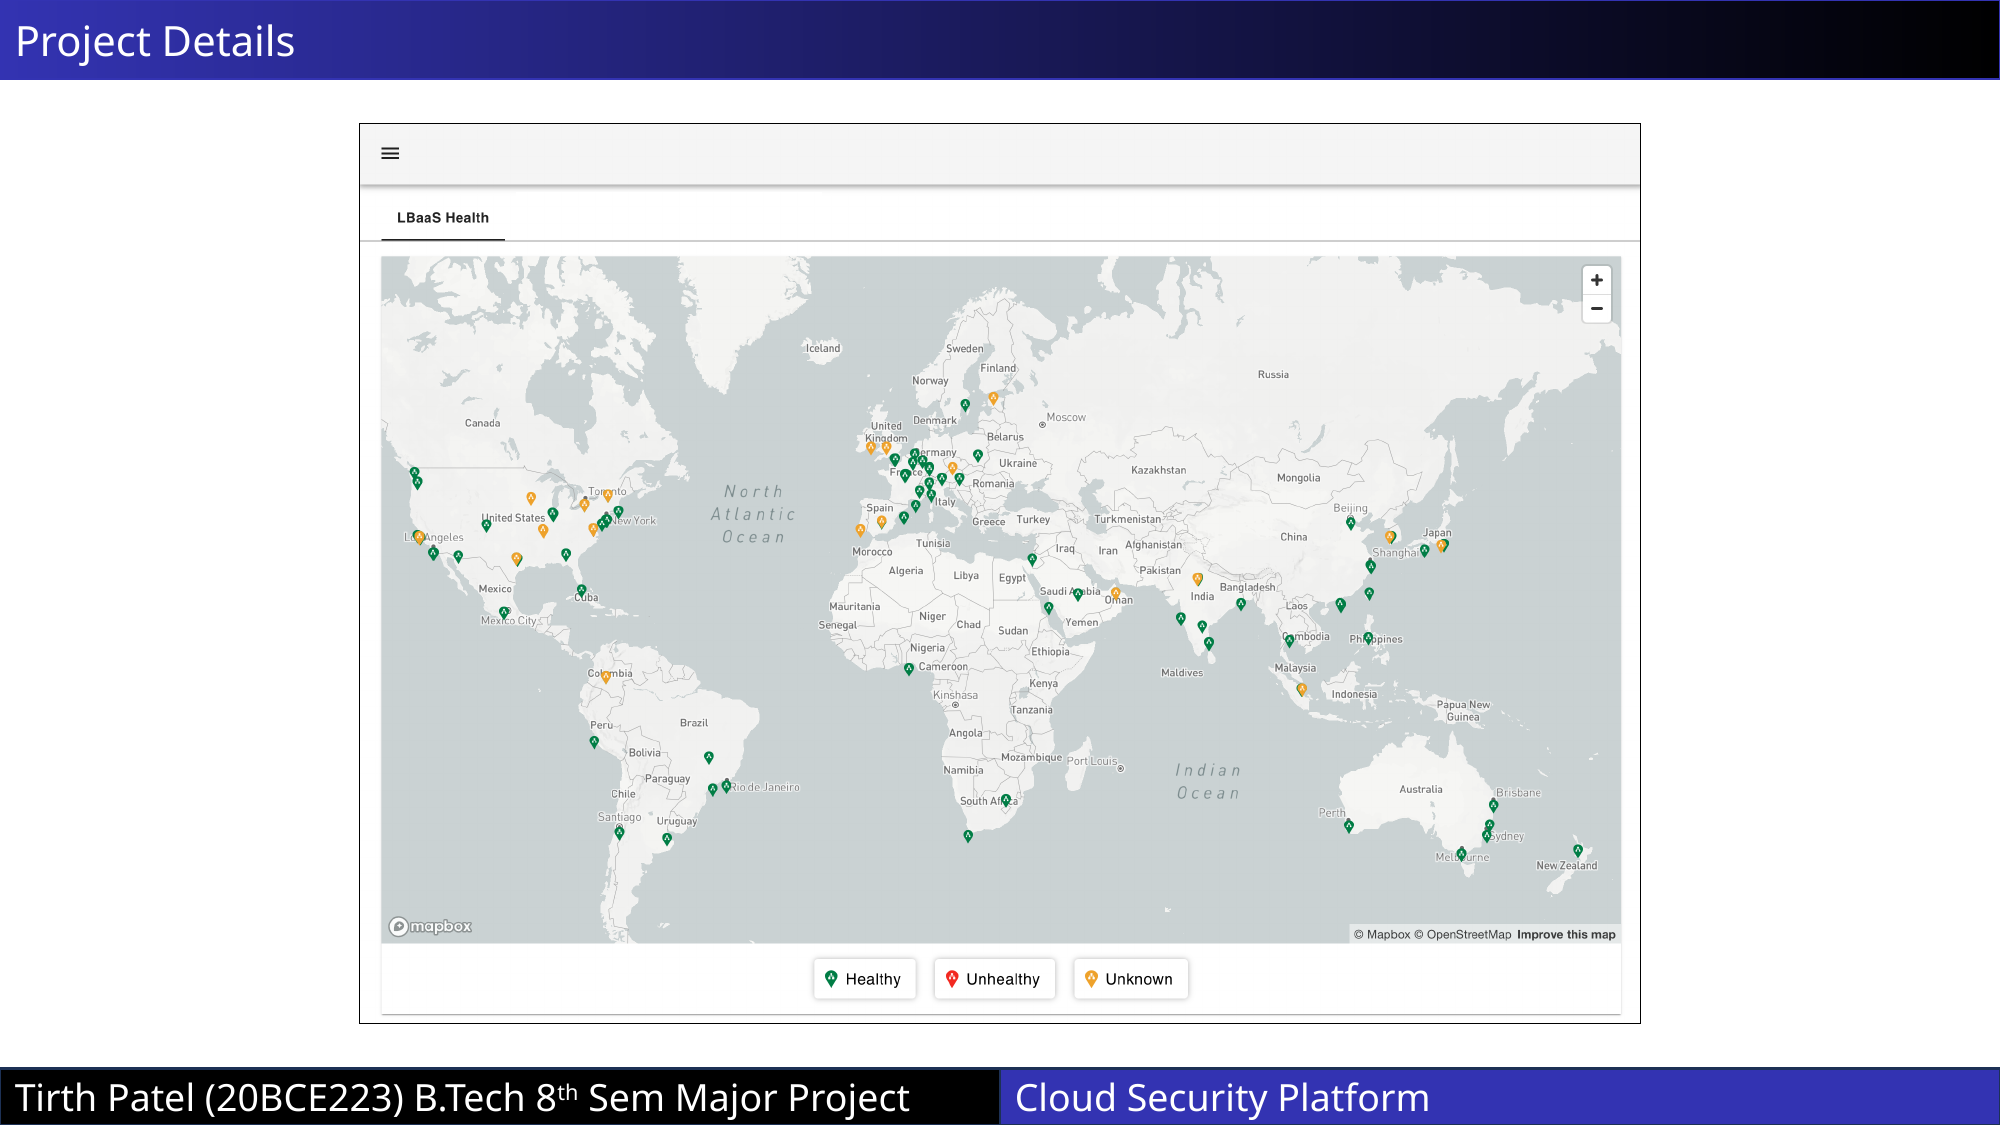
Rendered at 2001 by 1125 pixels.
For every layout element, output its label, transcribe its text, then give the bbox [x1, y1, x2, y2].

picture [359, 123, 1641, 1024]
text_box Cloud Security Platform [1001, 1067, 2000, 1125]
text_box Tirth Patel (20BCE223) B.Tech 8th Sem Major Project [0, 1067, 1001, 1125]
text_box Project Details [0, 0, 2000, 80]
